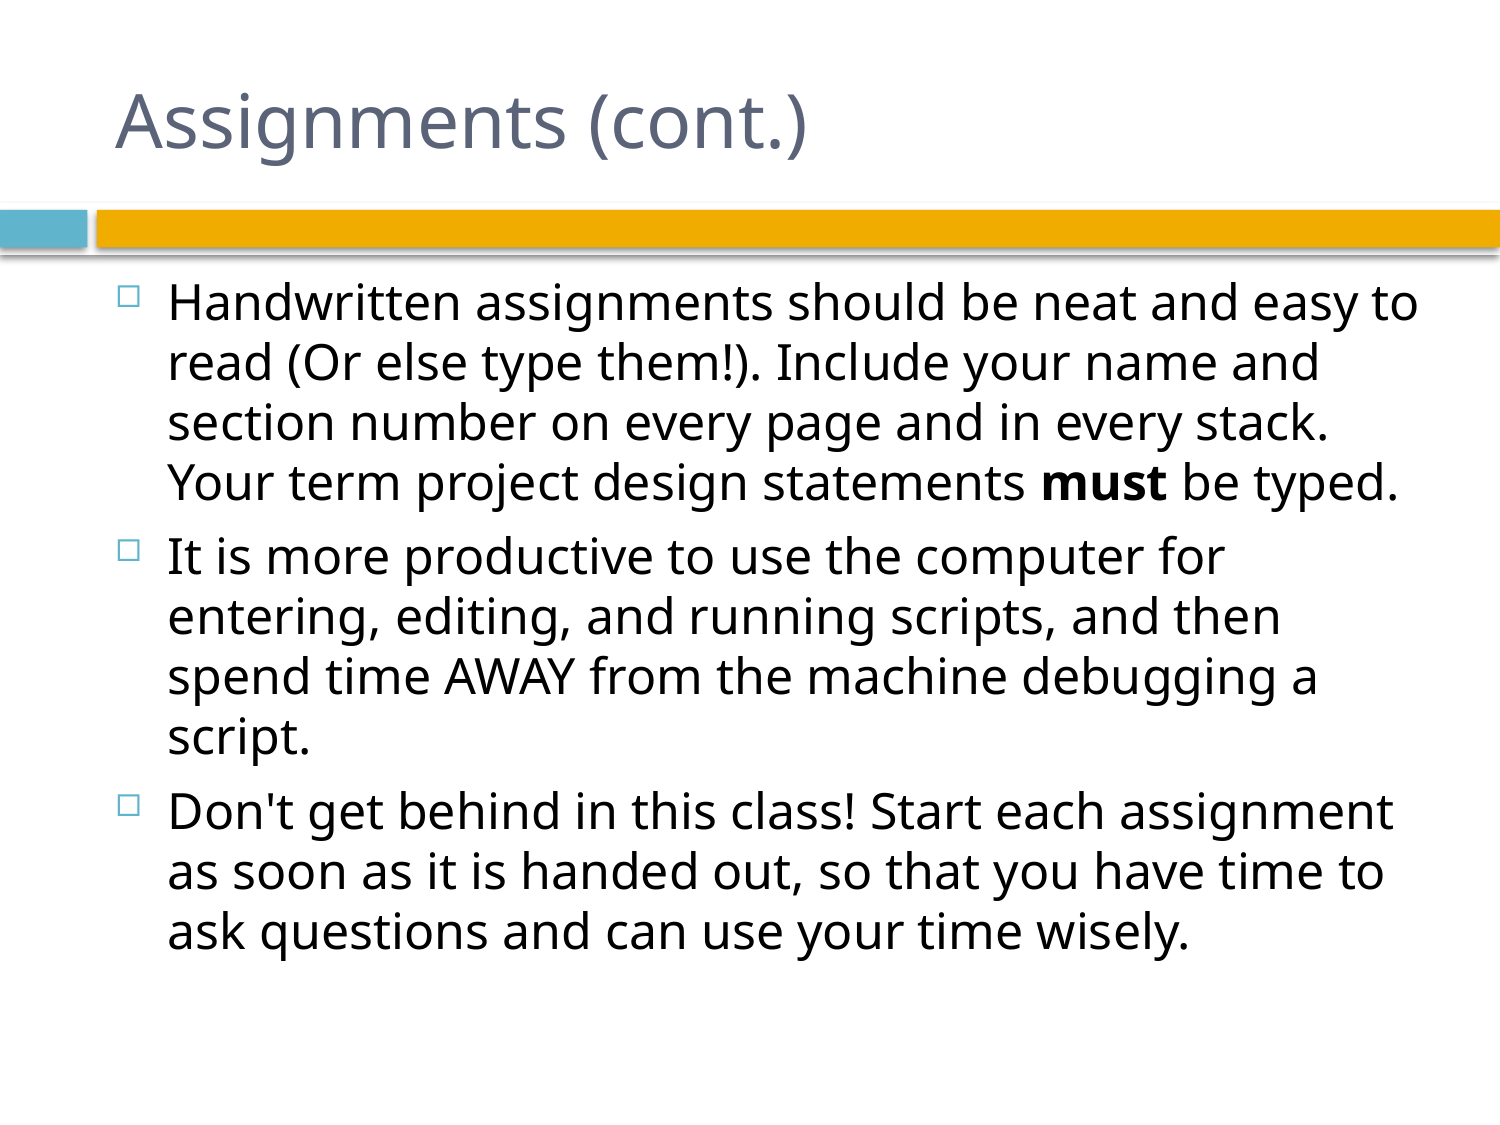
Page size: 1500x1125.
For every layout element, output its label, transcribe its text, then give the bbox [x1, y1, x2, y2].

list Handwritten assignments should be neat and easy to read (Or else type them!). Include your name and section number on every page and in every stack. Your term project design statements must be typed. It is more productive to use the computer for entering, editing, and running scripts, and then spend time AWAY from the machine debugging a script. Don't get behind in this class! Start each assignment as soon as it is handed out, so that you have time to ask questions and can use your time wisely. [100, 262, 1438, 1000]
title Assignments (cont.) [100, 37, 1438, 200]
